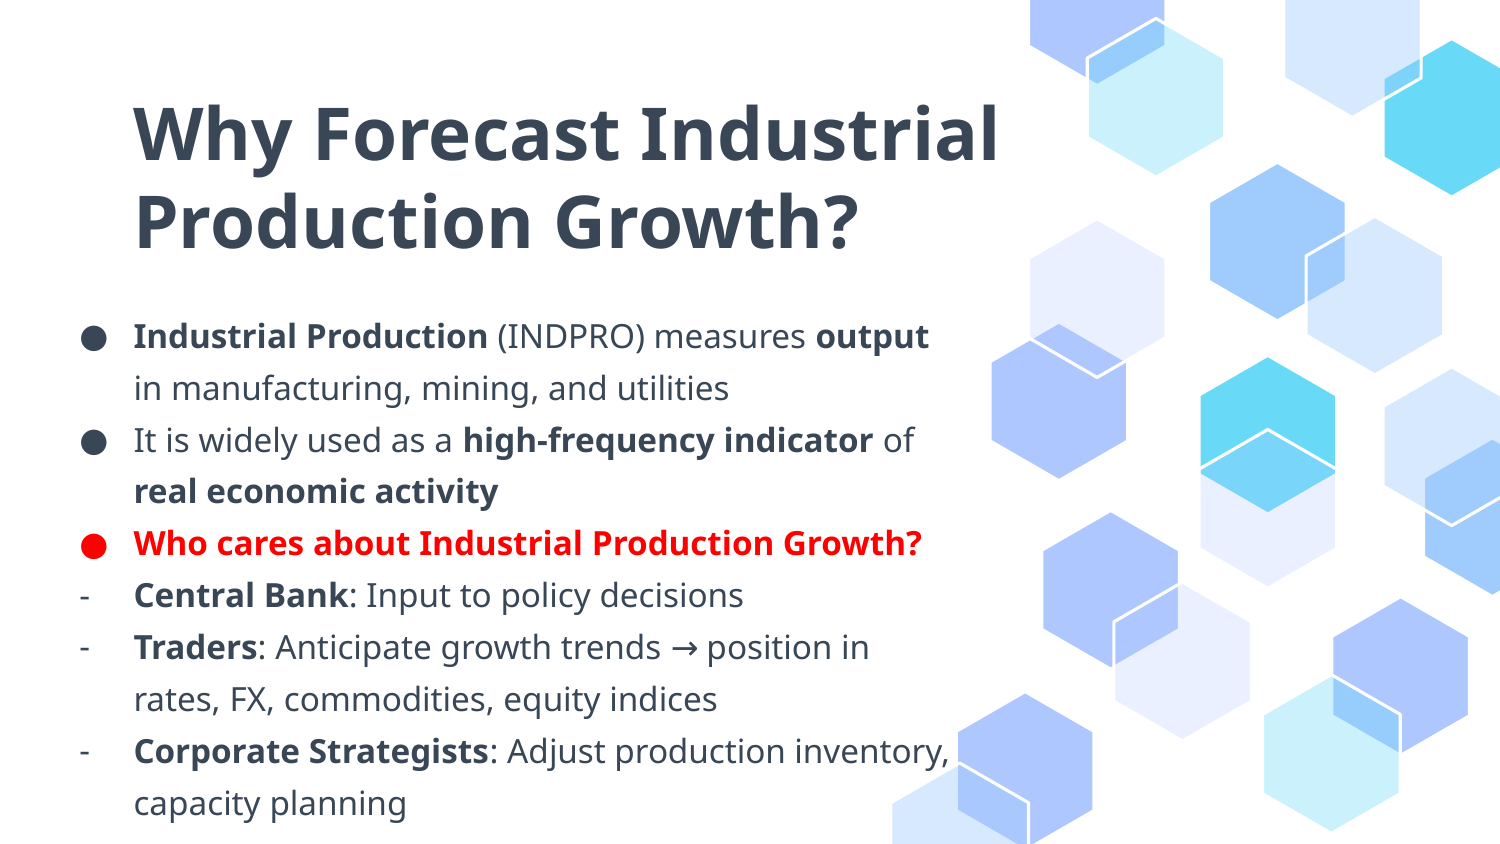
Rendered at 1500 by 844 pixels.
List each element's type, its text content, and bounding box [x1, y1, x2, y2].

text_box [890, 0, 1500, 844]
subtitle Industrial Production (INDPRO) measures output in manufacturing, mining, and utilities It is widely used as a high-frequency indicator of real economic activity Who cares about Industrial Production Growth? Central Bank: Input to policy decisions Traders: Anticipate growth trends → position in rates, FX, commodities, equity indices Corporate Strategists: Adjust production inventory, capacity planning [43, 288, 885, 844]
title Why Forecast Industrial Production Growth? [118, 72, 885, 167]
